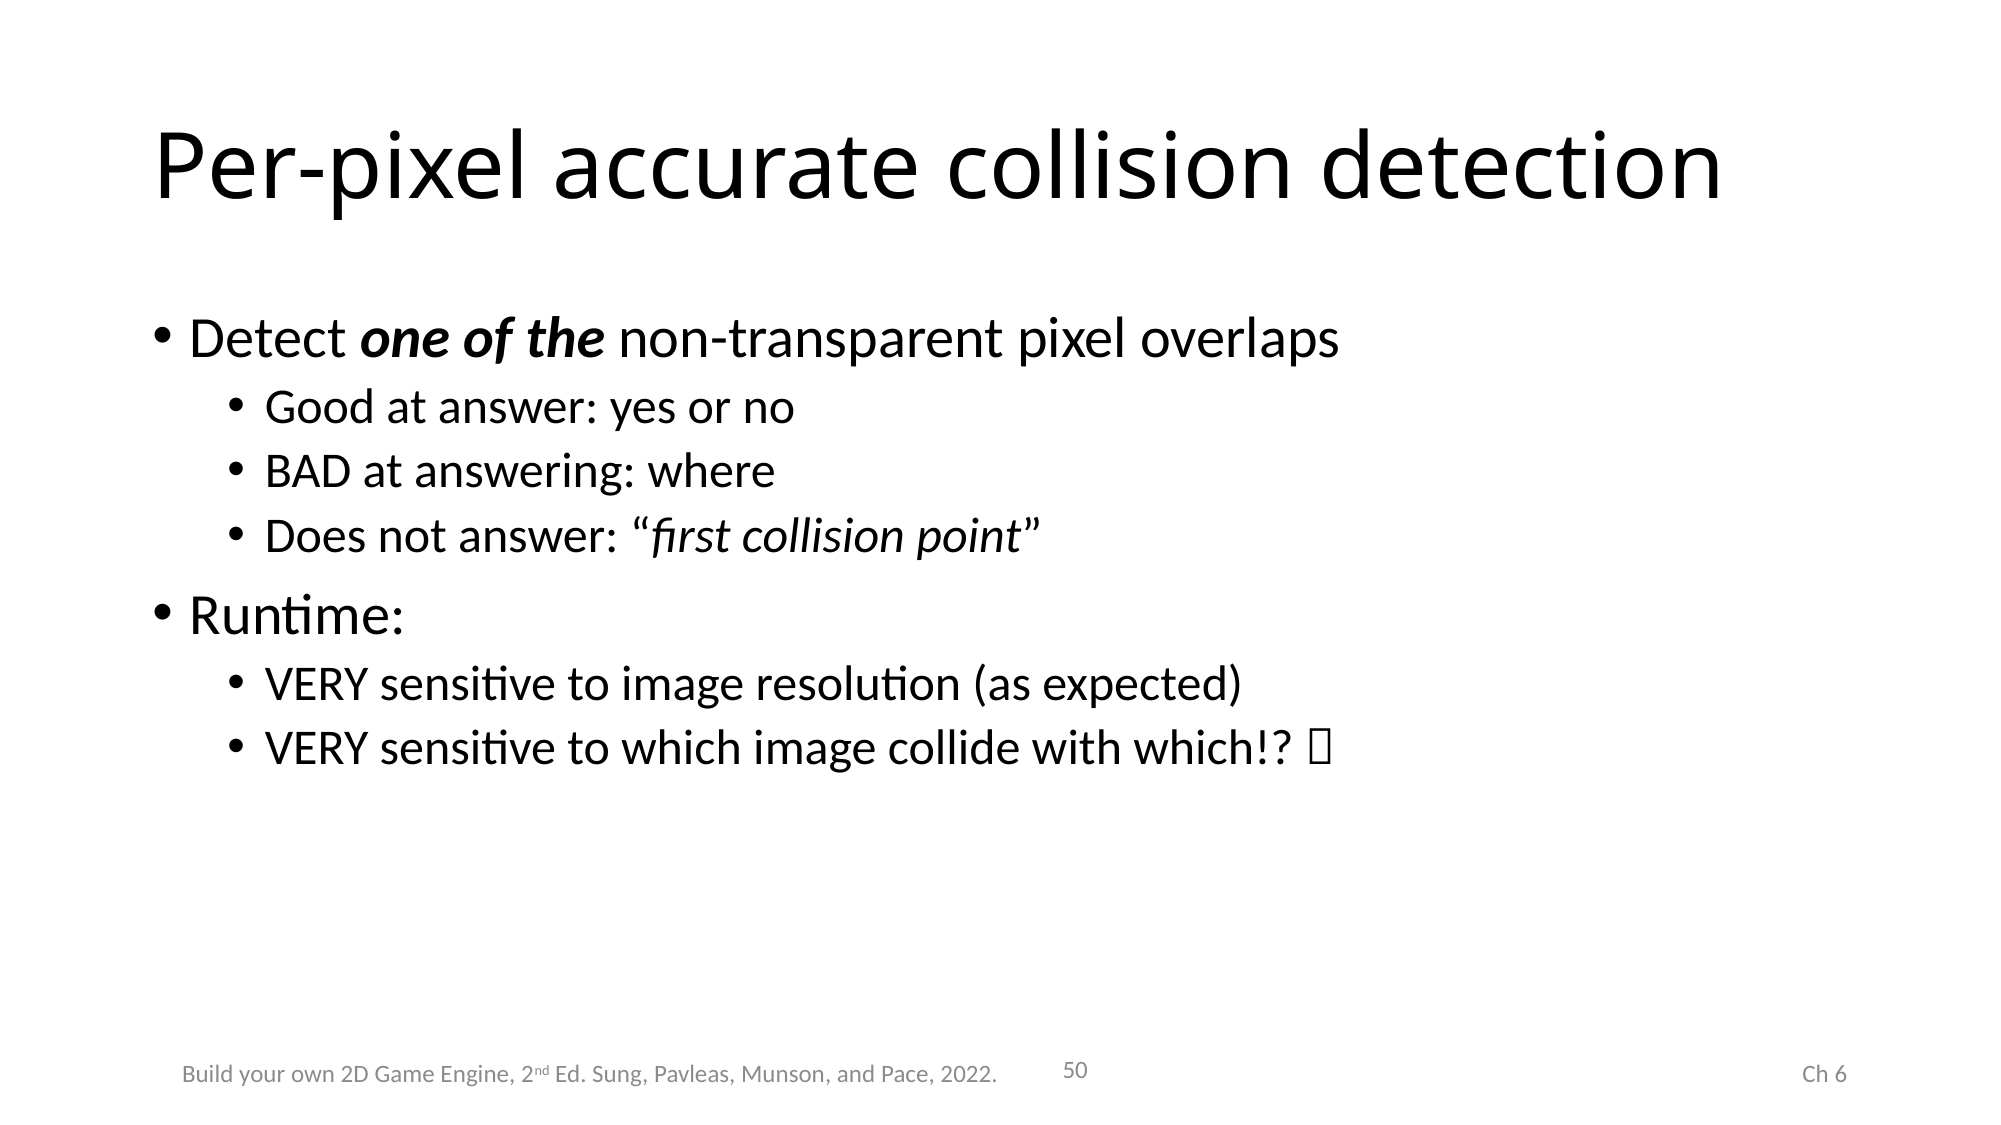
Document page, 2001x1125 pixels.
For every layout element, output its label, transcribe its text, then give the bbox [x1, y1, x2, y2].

title Per-pixel accurate collision detection [137, 59, 1863, 278]
list Detect one of the non-transparent pixel overlaps Good at answer: yes or no BAD at answering: where Does not answer: “first collision point” Runtime: VERY sensitive to image resolution (as expected) VERY sensitive to which image collide with which!?  [137, 299, 1863, 1014]
